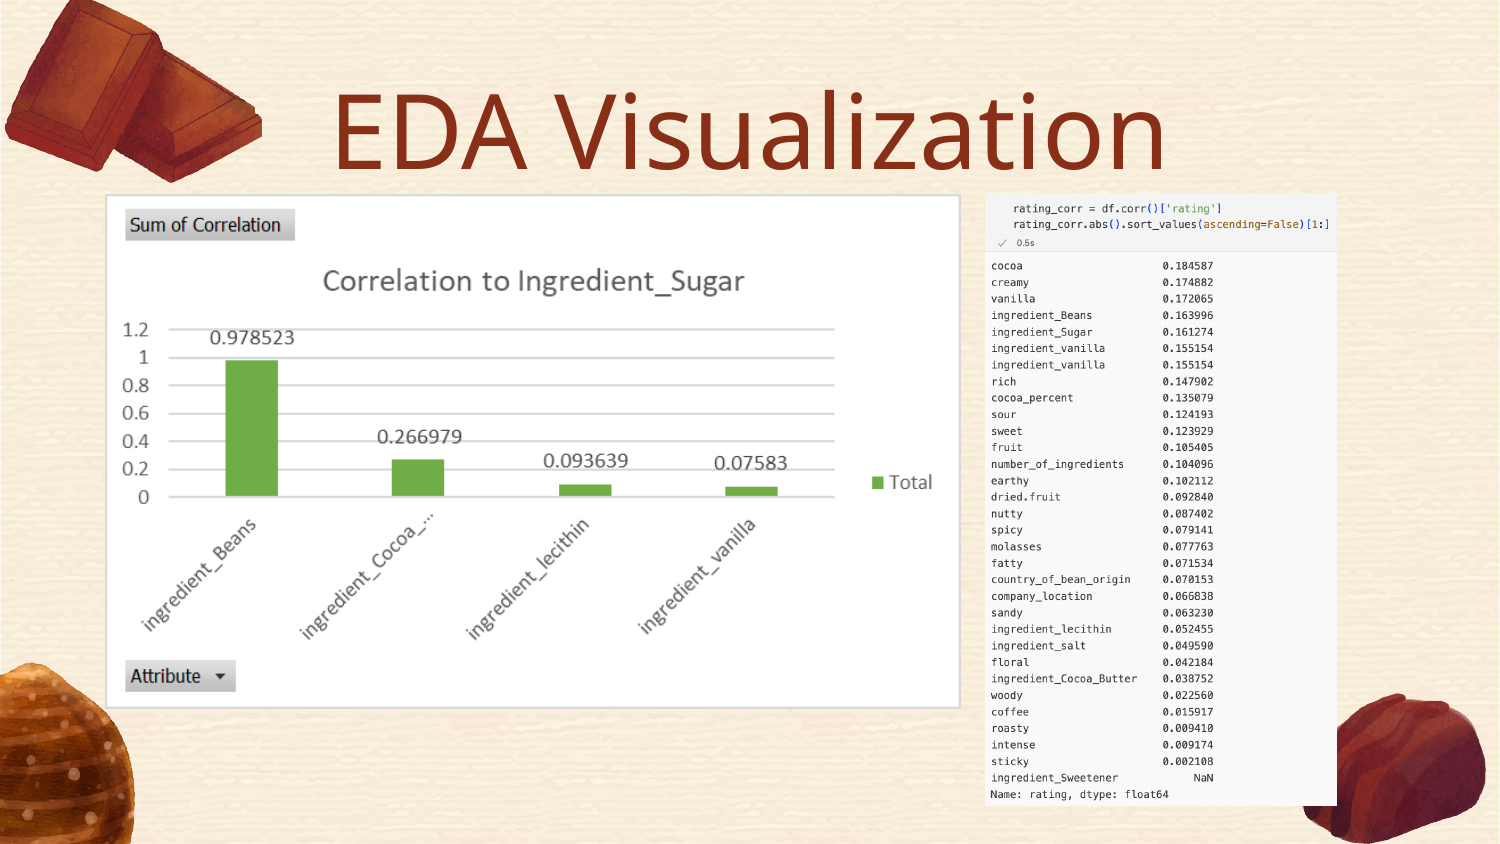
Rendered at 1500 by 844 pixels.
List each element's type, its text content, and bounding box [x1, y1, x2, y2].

title EDA Visualization [116, 88, 1383, 183]
picture [0, 0, 1500, 844]
